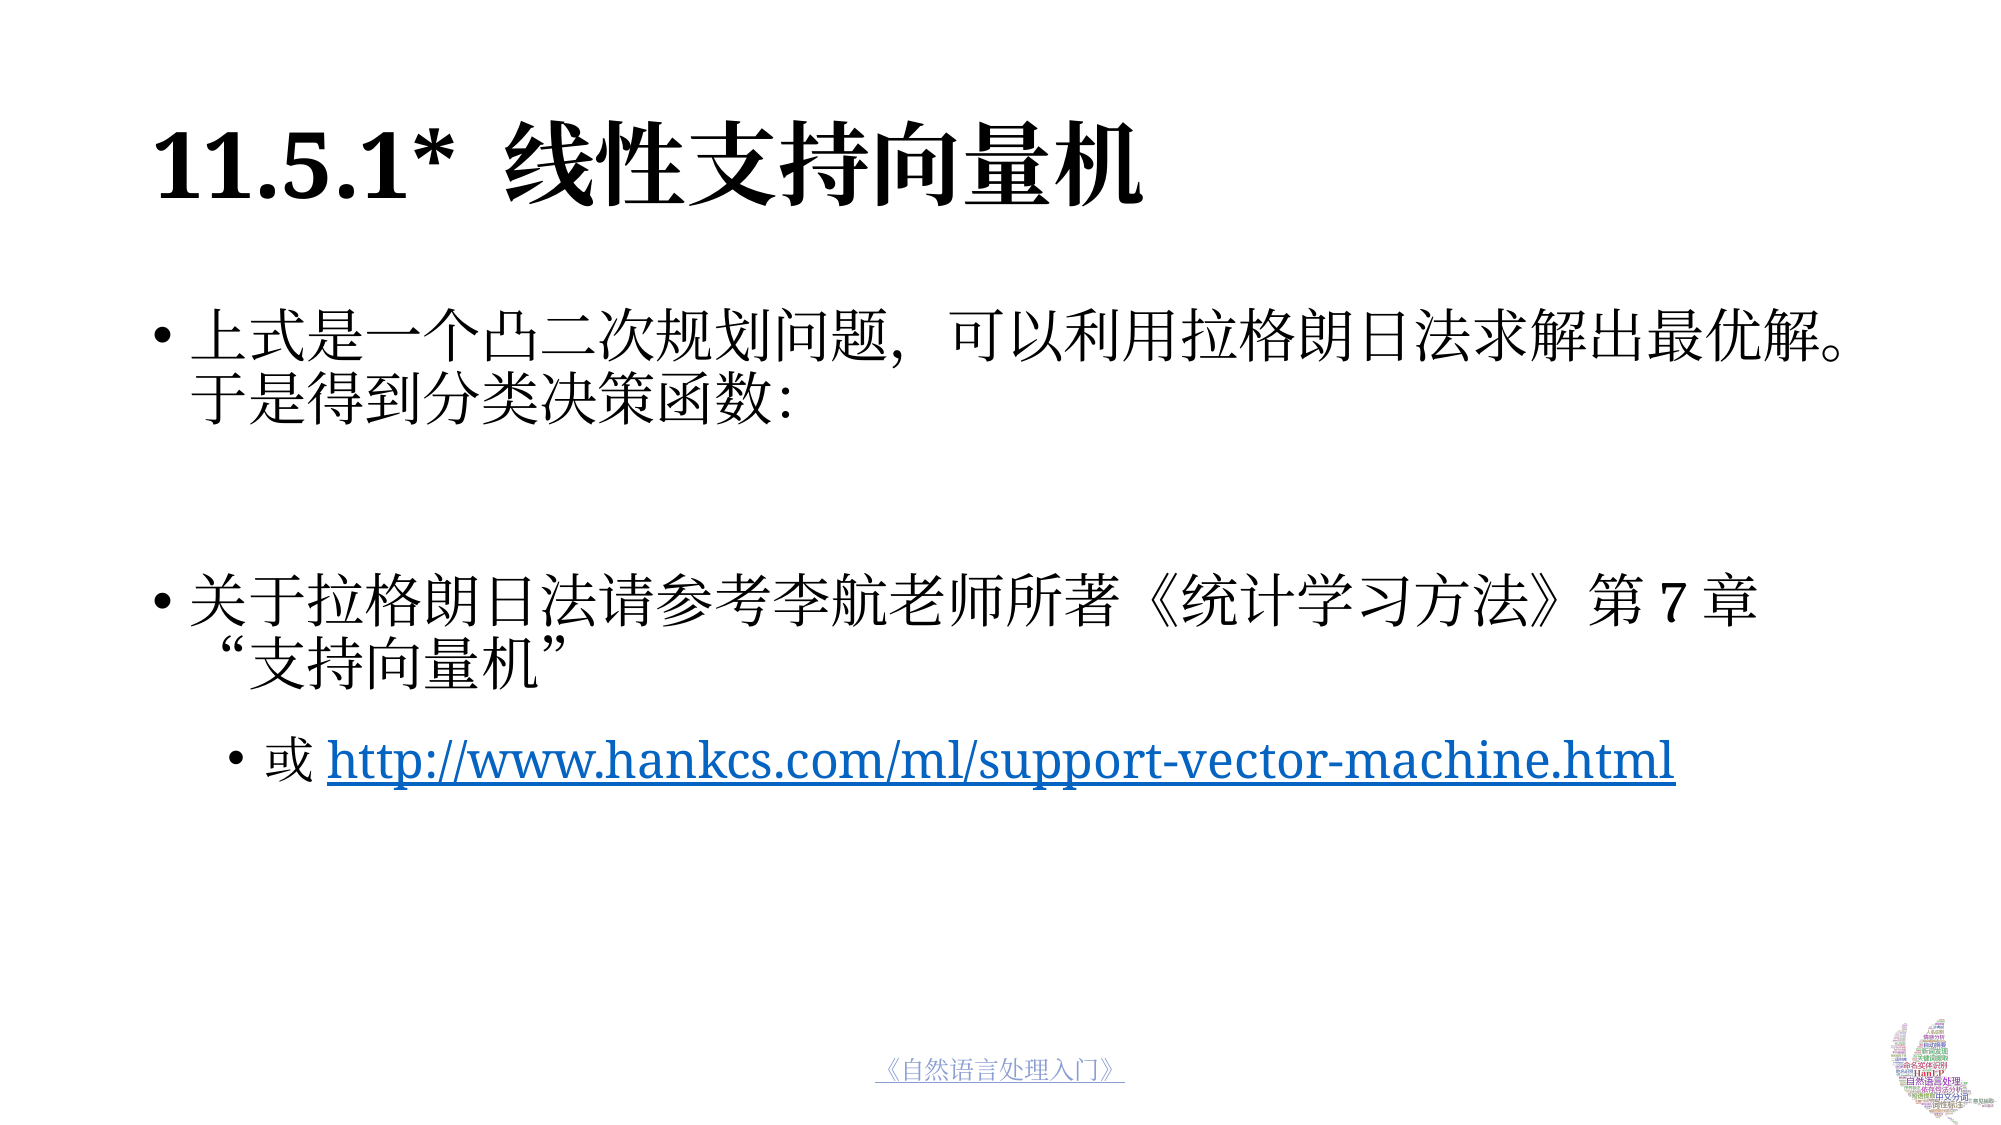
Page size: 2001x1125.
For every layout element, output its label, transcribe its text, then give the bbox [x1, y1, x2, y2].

title 11.5.1* 线性支持向量机 [137, 59, 1863, 278]
footer 《自然语言处理入门》 [662, 1042, 1338, 1103]
picture [1888, 1016, 2000, 1125]
